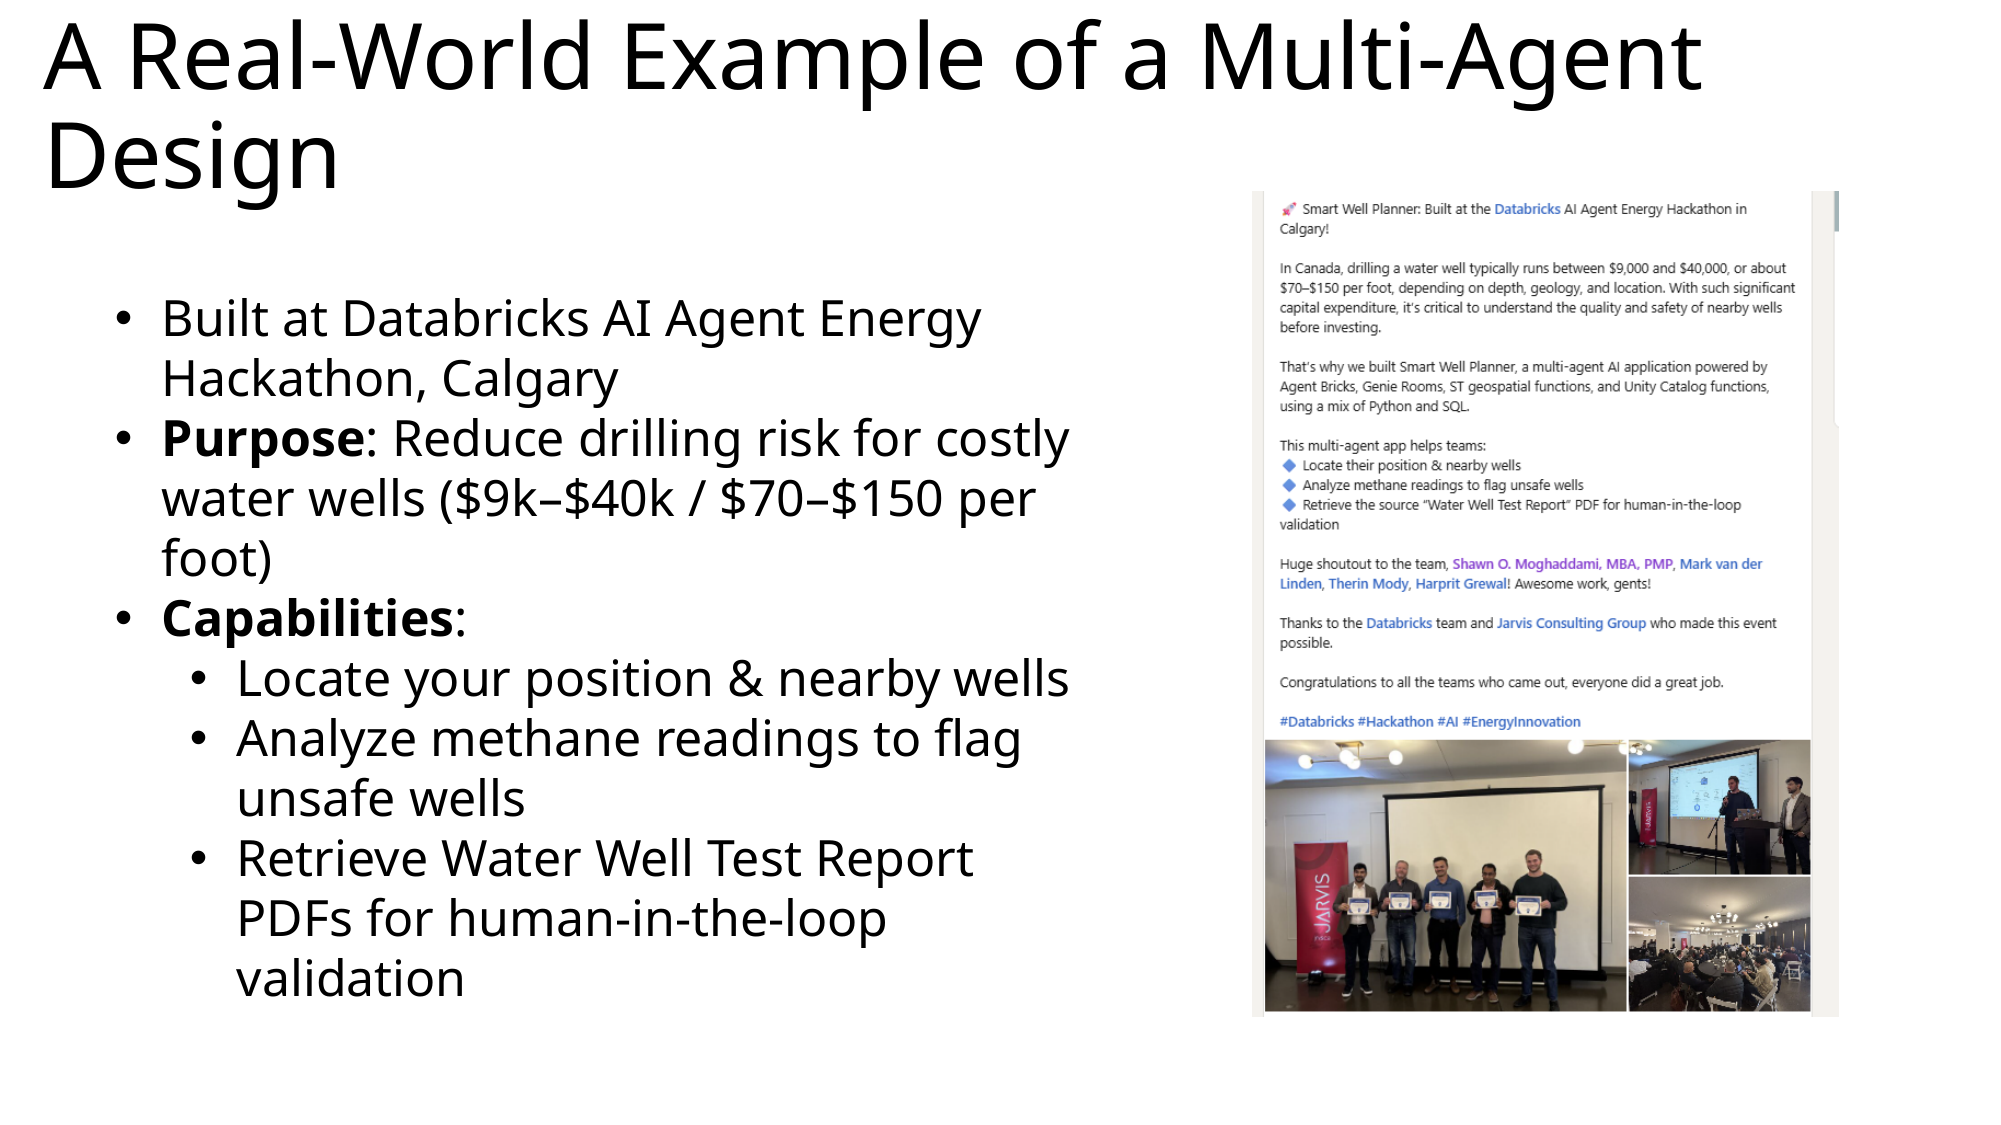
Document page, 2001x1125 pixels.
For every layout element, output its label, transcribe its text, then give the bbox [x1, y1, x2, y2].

picture [1251, 191, 1839, 1018]
text_box Built at Databricks AI Agent Energy Hackathon, Calgary Purpose: Reduce drilling risk for costly water wells ($9k–$40k / $70–$150 per foot) Capabilities: Locate your position & nearby wells Analyze methane readings to flag unsafe wells Retrieve Water Well Test Report PDFs for human-in-the-loop validation [100, 279, 1106, 1015]
text_box A Real-World Example of a Multi-Agent Design [28, 3, 1839, 192]
